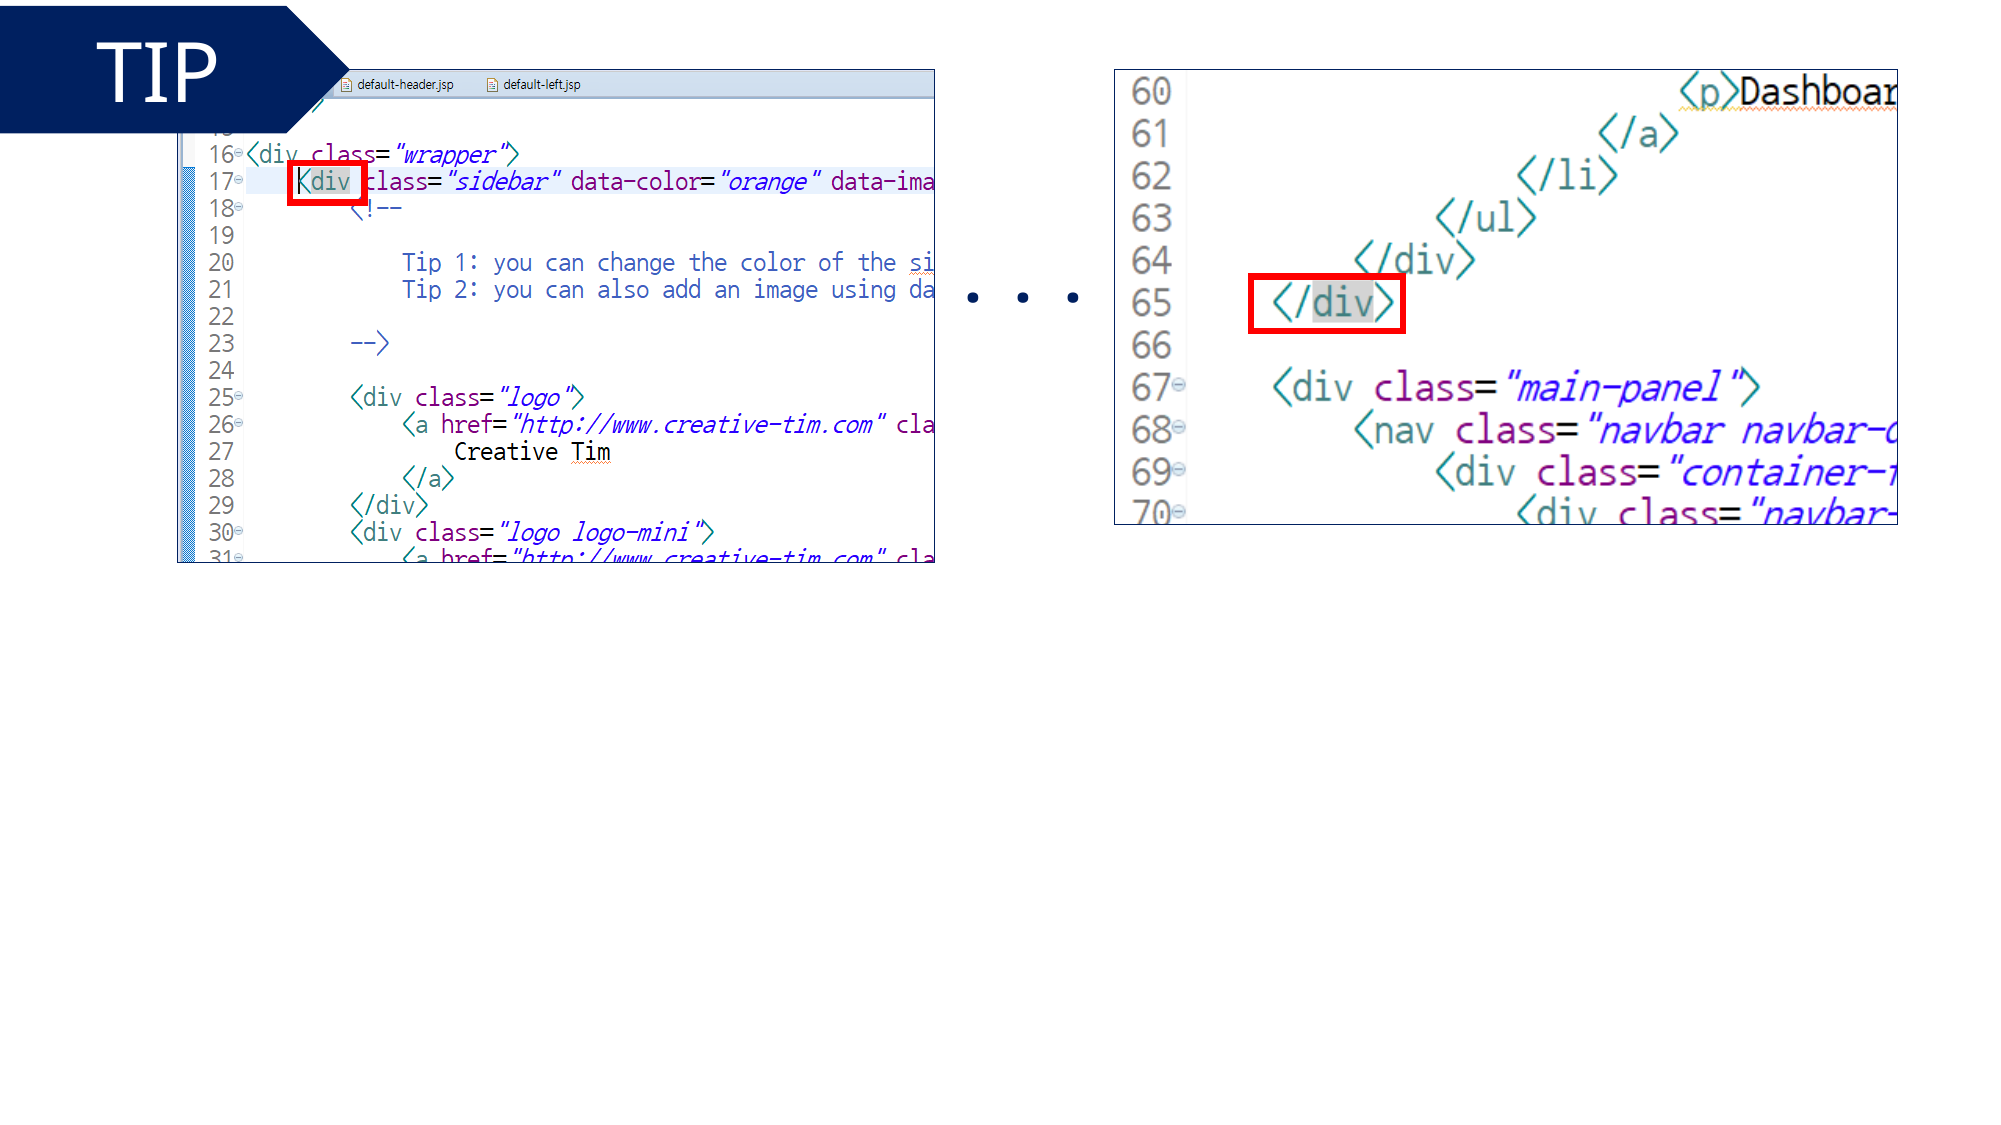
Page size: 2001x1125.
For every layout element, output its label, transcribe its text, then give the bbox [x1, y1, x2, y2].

picture [1114, 69, 1898, 525]
text_box . . . [949, 232, 1098, 398]
text_box TIP [0, 5, 350, 134]
picture [177, 69, 935, 563]
